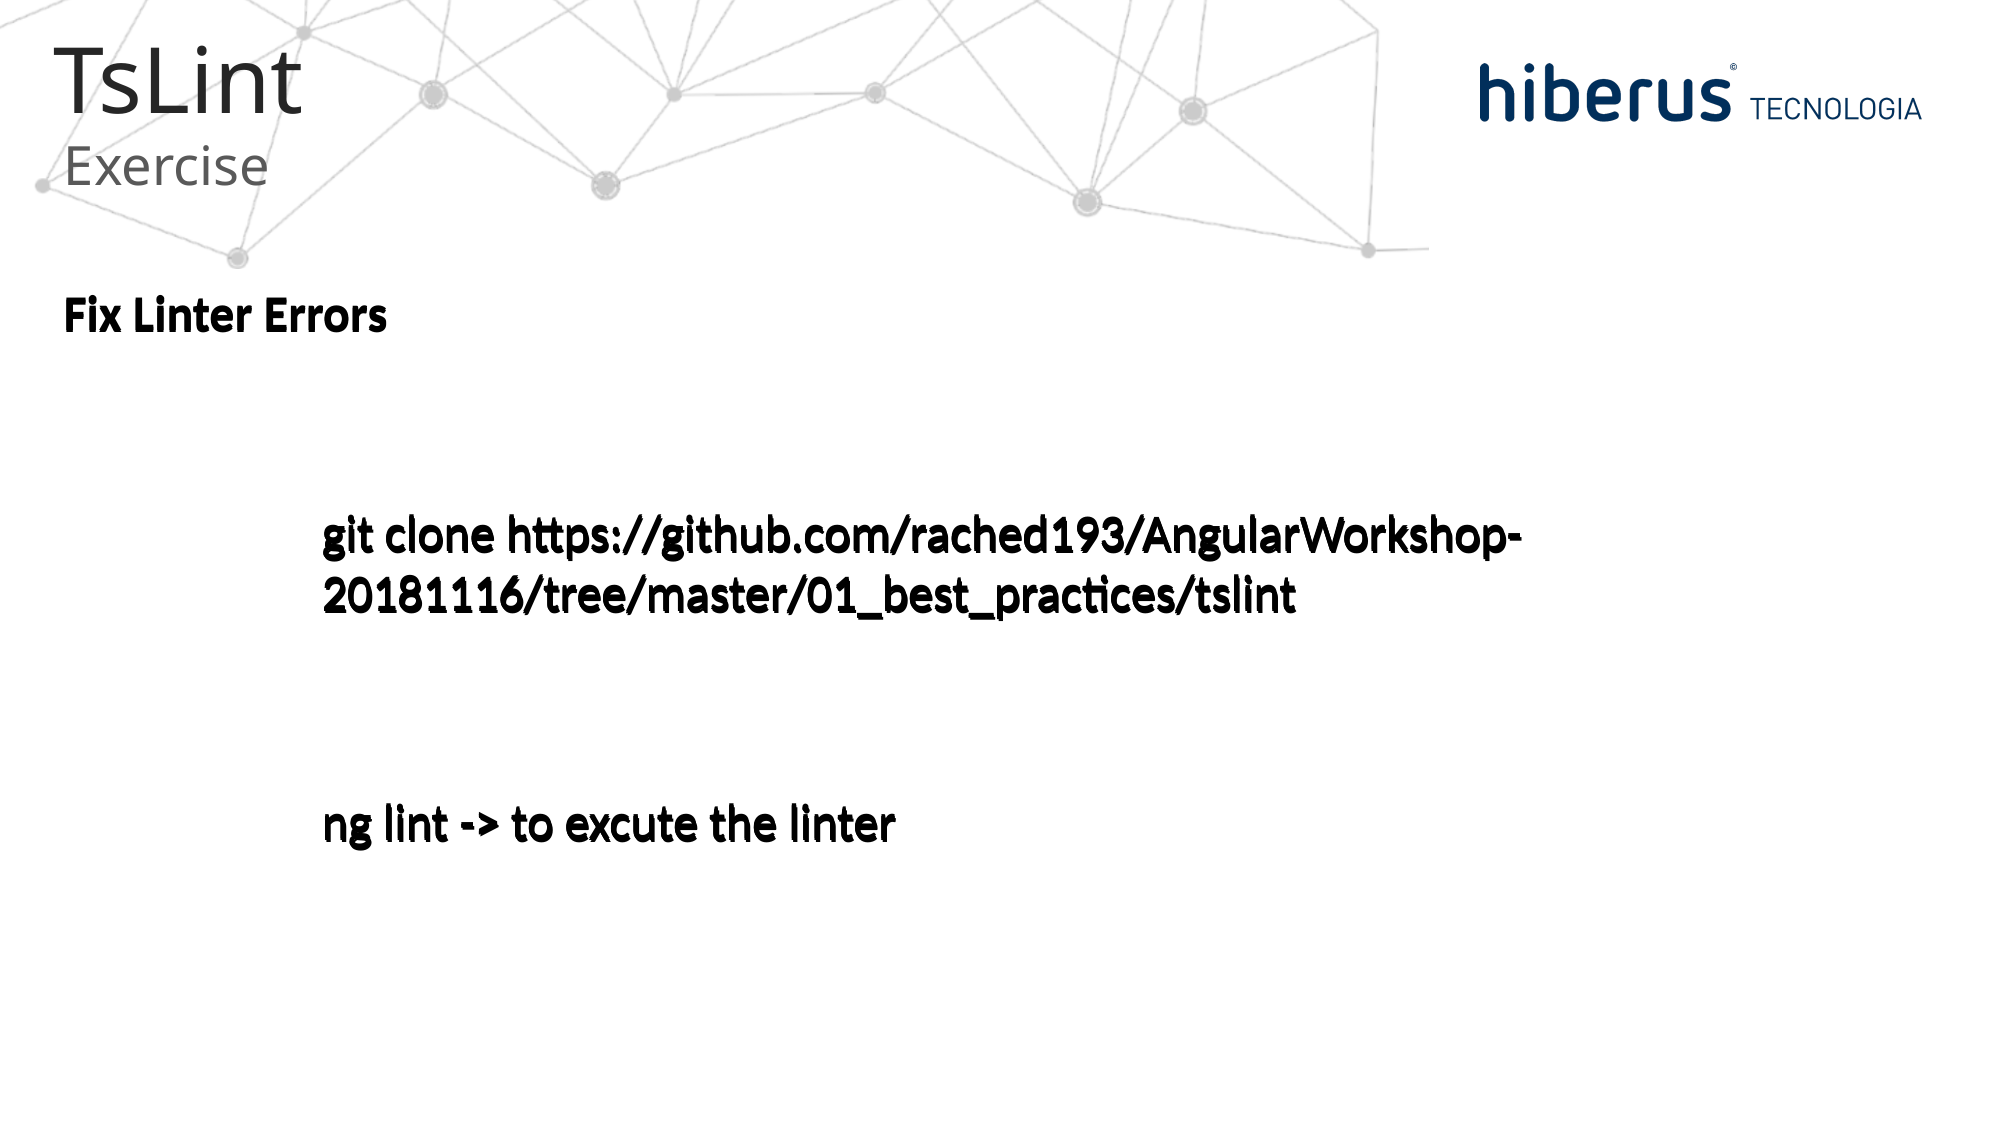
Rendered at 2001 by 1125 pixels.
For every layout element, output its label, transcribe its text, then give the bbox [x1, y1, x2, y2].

title TsLint [49, 17, 1370, 126]
list Exercise [49, 122, 1071, 207]
text_box Fix Linter Errors [49, 273, 683, 348]
text_box ng lint -> to excute the linter [307, 780, 1228, 856]
picture [1480, 63, 1934, 132]
text_box git clone https://github.com/rached193/AngularWorkshop-20181116/tree/master/01_best_practices/tslint [307, 491, 1693, 627]
